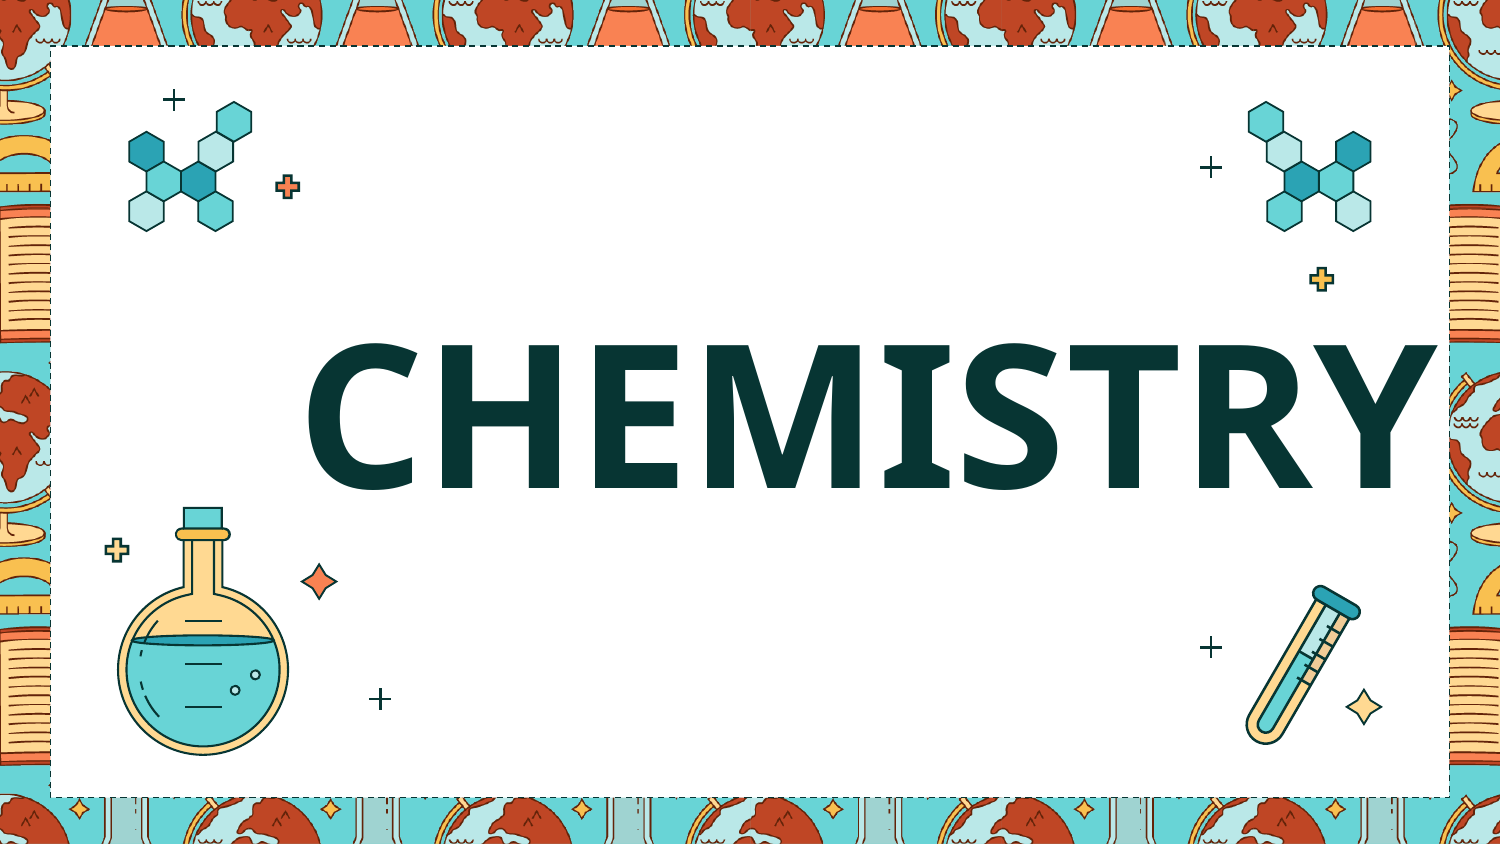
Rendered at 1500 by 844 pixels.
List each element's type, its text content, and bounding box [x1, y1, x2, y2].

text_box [1270, 583, 1326, 754]
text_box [1199, 155, 1223, 179]
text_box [299, 562, 339, 601]
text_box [274, 174, 301, 200]
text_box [1309, 266, 1335, 292]
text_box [1247, 100, 1372, 233]
picture [0, 0, 1500, 844]
subtitle CHEMISTRY [260, 273, 1458, 382]
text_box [1344, 687, 1384, 727]
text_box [104, 537, 130, 563]
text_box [116, 506, 290, 757]
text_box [162, 88, 186, 111]
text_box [369, 687, 392, 711]
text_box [1199, 635, 1223, 659]
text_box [128, 100, 253, 233]
